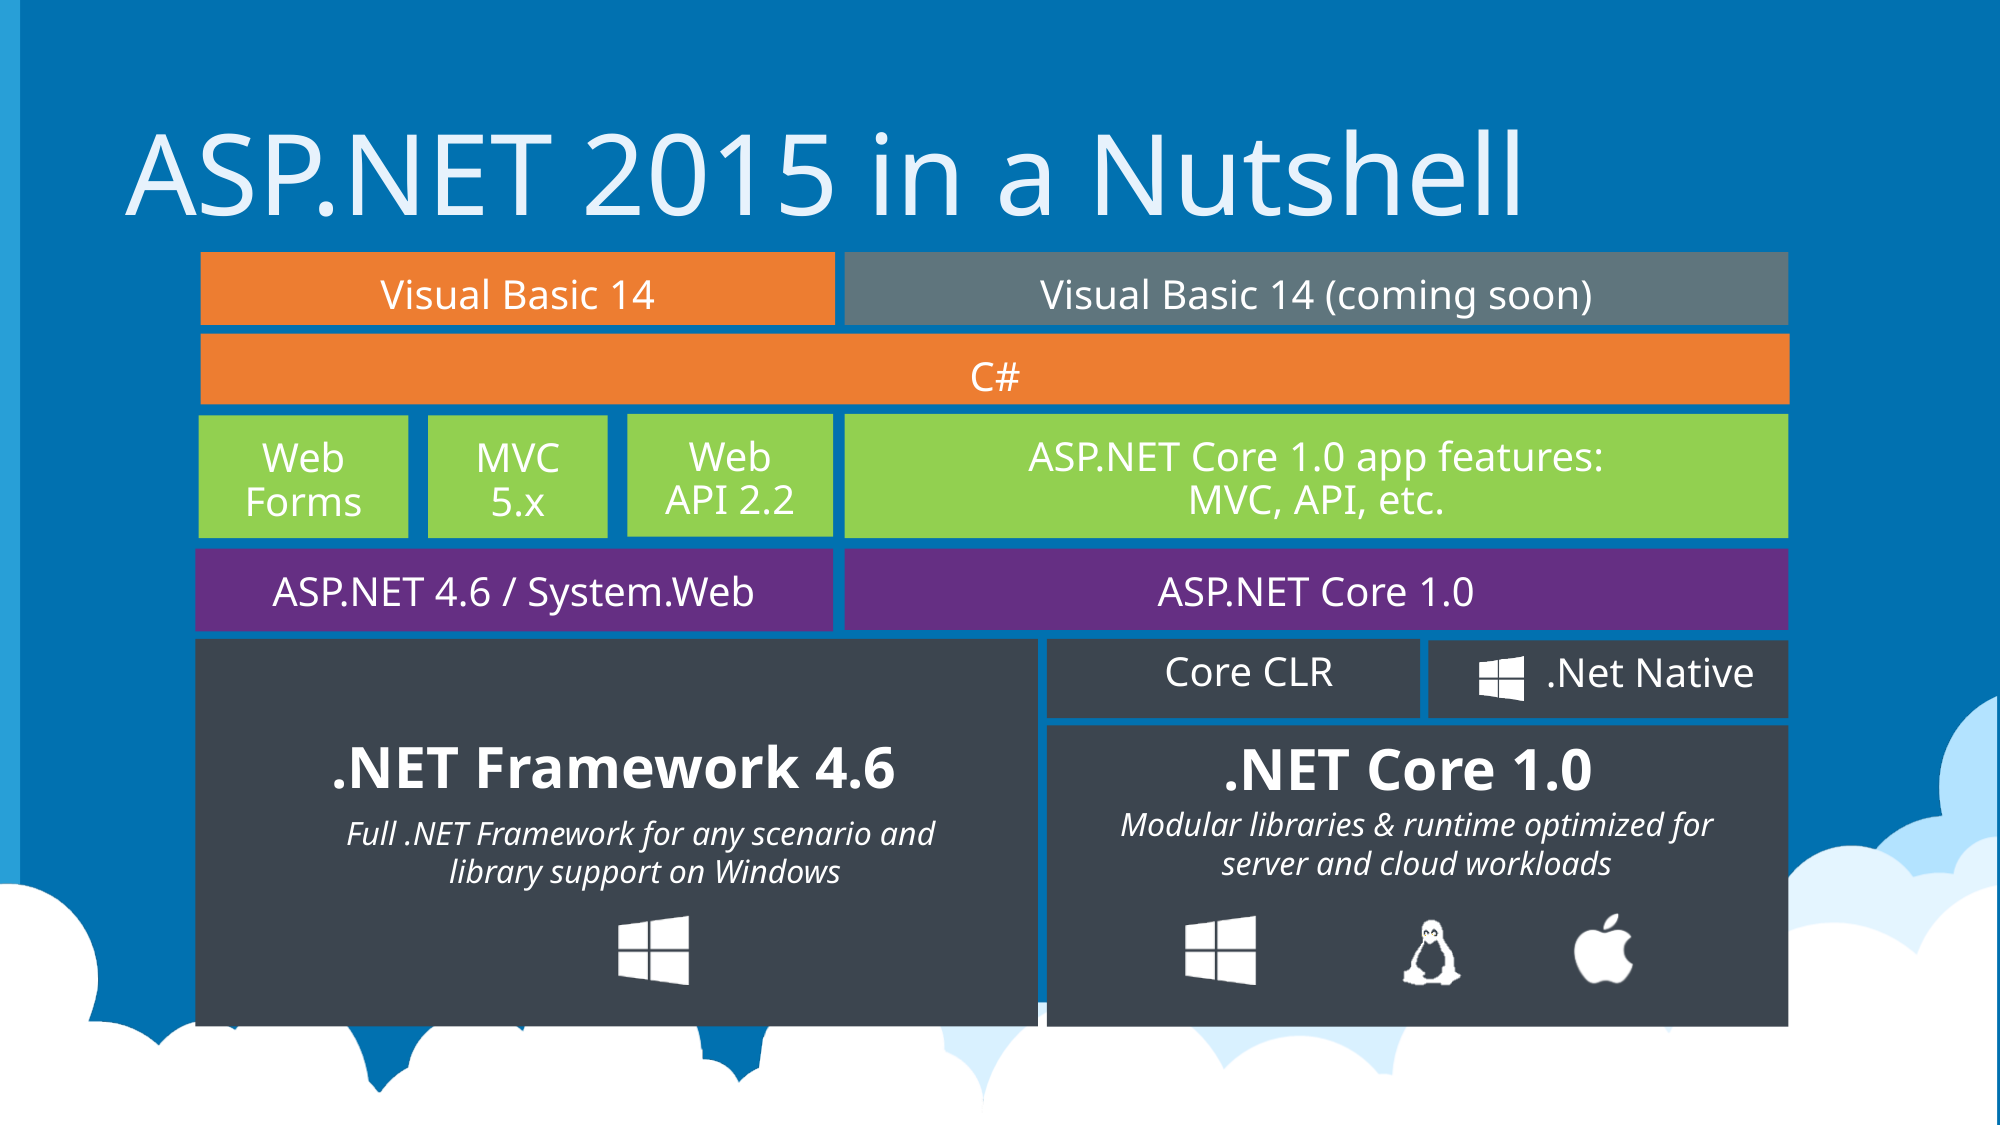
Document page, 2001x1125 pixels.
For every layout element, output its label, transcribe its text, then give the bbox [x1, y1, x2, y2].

text_box ASP.NET 4.6 / System.Web [195, 548, 834, 632]
text_box Visual Basic 14 (coming soon) [844, 252, 1789, 325]
text_box .Net Native [1428, 640, 1789, 719]
text_box Modular libraries & runtime optimized for server and cloud workloads [1073, 797, 1761, 890]
text_box [1046, 725, 1789, 1027]
text_box ASP.NET Core 1.0 [844, 548, 1789, 630]
text_box Core CLR [1046, 638, 1421, 719]
text_box Full .NET Framework for any scenario and library support on Windows [257, 805, 1033, 898]
picture [1472, 650, 1528, 707]
picture [607, 905, 696, 996]
title ASP.NET 2015 in a Nutshell [110, 104, 1928, 253]
picture [0, 689, 1998, 1125]
text_box Web Forms [198, 415, 409, 539]
text_box Visual Basic 14 [200, 252, 836, 325]
text_box C# [200, 333, 1790, 405]
text_box .NET Core 1.0 [1060, 726, 1772, 810]
text_box ASP.NET Core 1.0 app features: MVC, API, etc. [844, 413, 1789, 539]
text_box .NET Framework 4.6 [205, 724, 1038, 808]
text_box Web API 2.2 [627, 413, 834, 537]
text_box [195, 638, 1038, 1027]
text_box MVC 5.x [428, 415, 608, 539]
